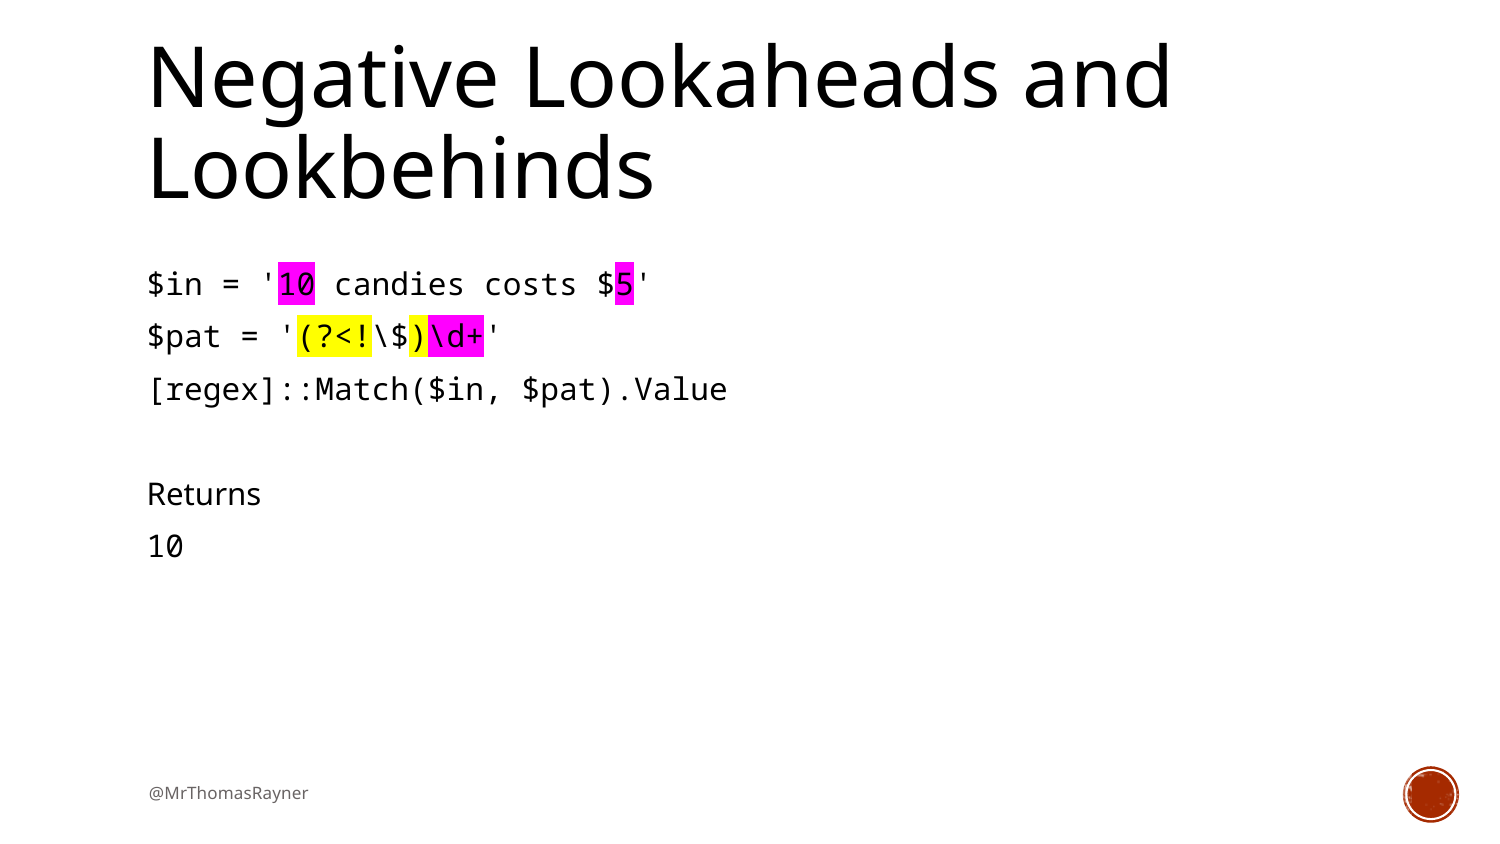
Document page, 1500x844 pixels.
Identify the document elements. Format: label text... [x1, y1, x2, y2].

title Negative Lookaheads and Lookbehinds [131, 59, 1370, 192]
footer @MrThomasRayner [133, 771, 913, 817]
list $in = '10 candies costs $5' $pat = '(?<!\$)\d+' [regex]::Match($in, $pat).Value Returns 10 [131, 261, 1370, 760]
